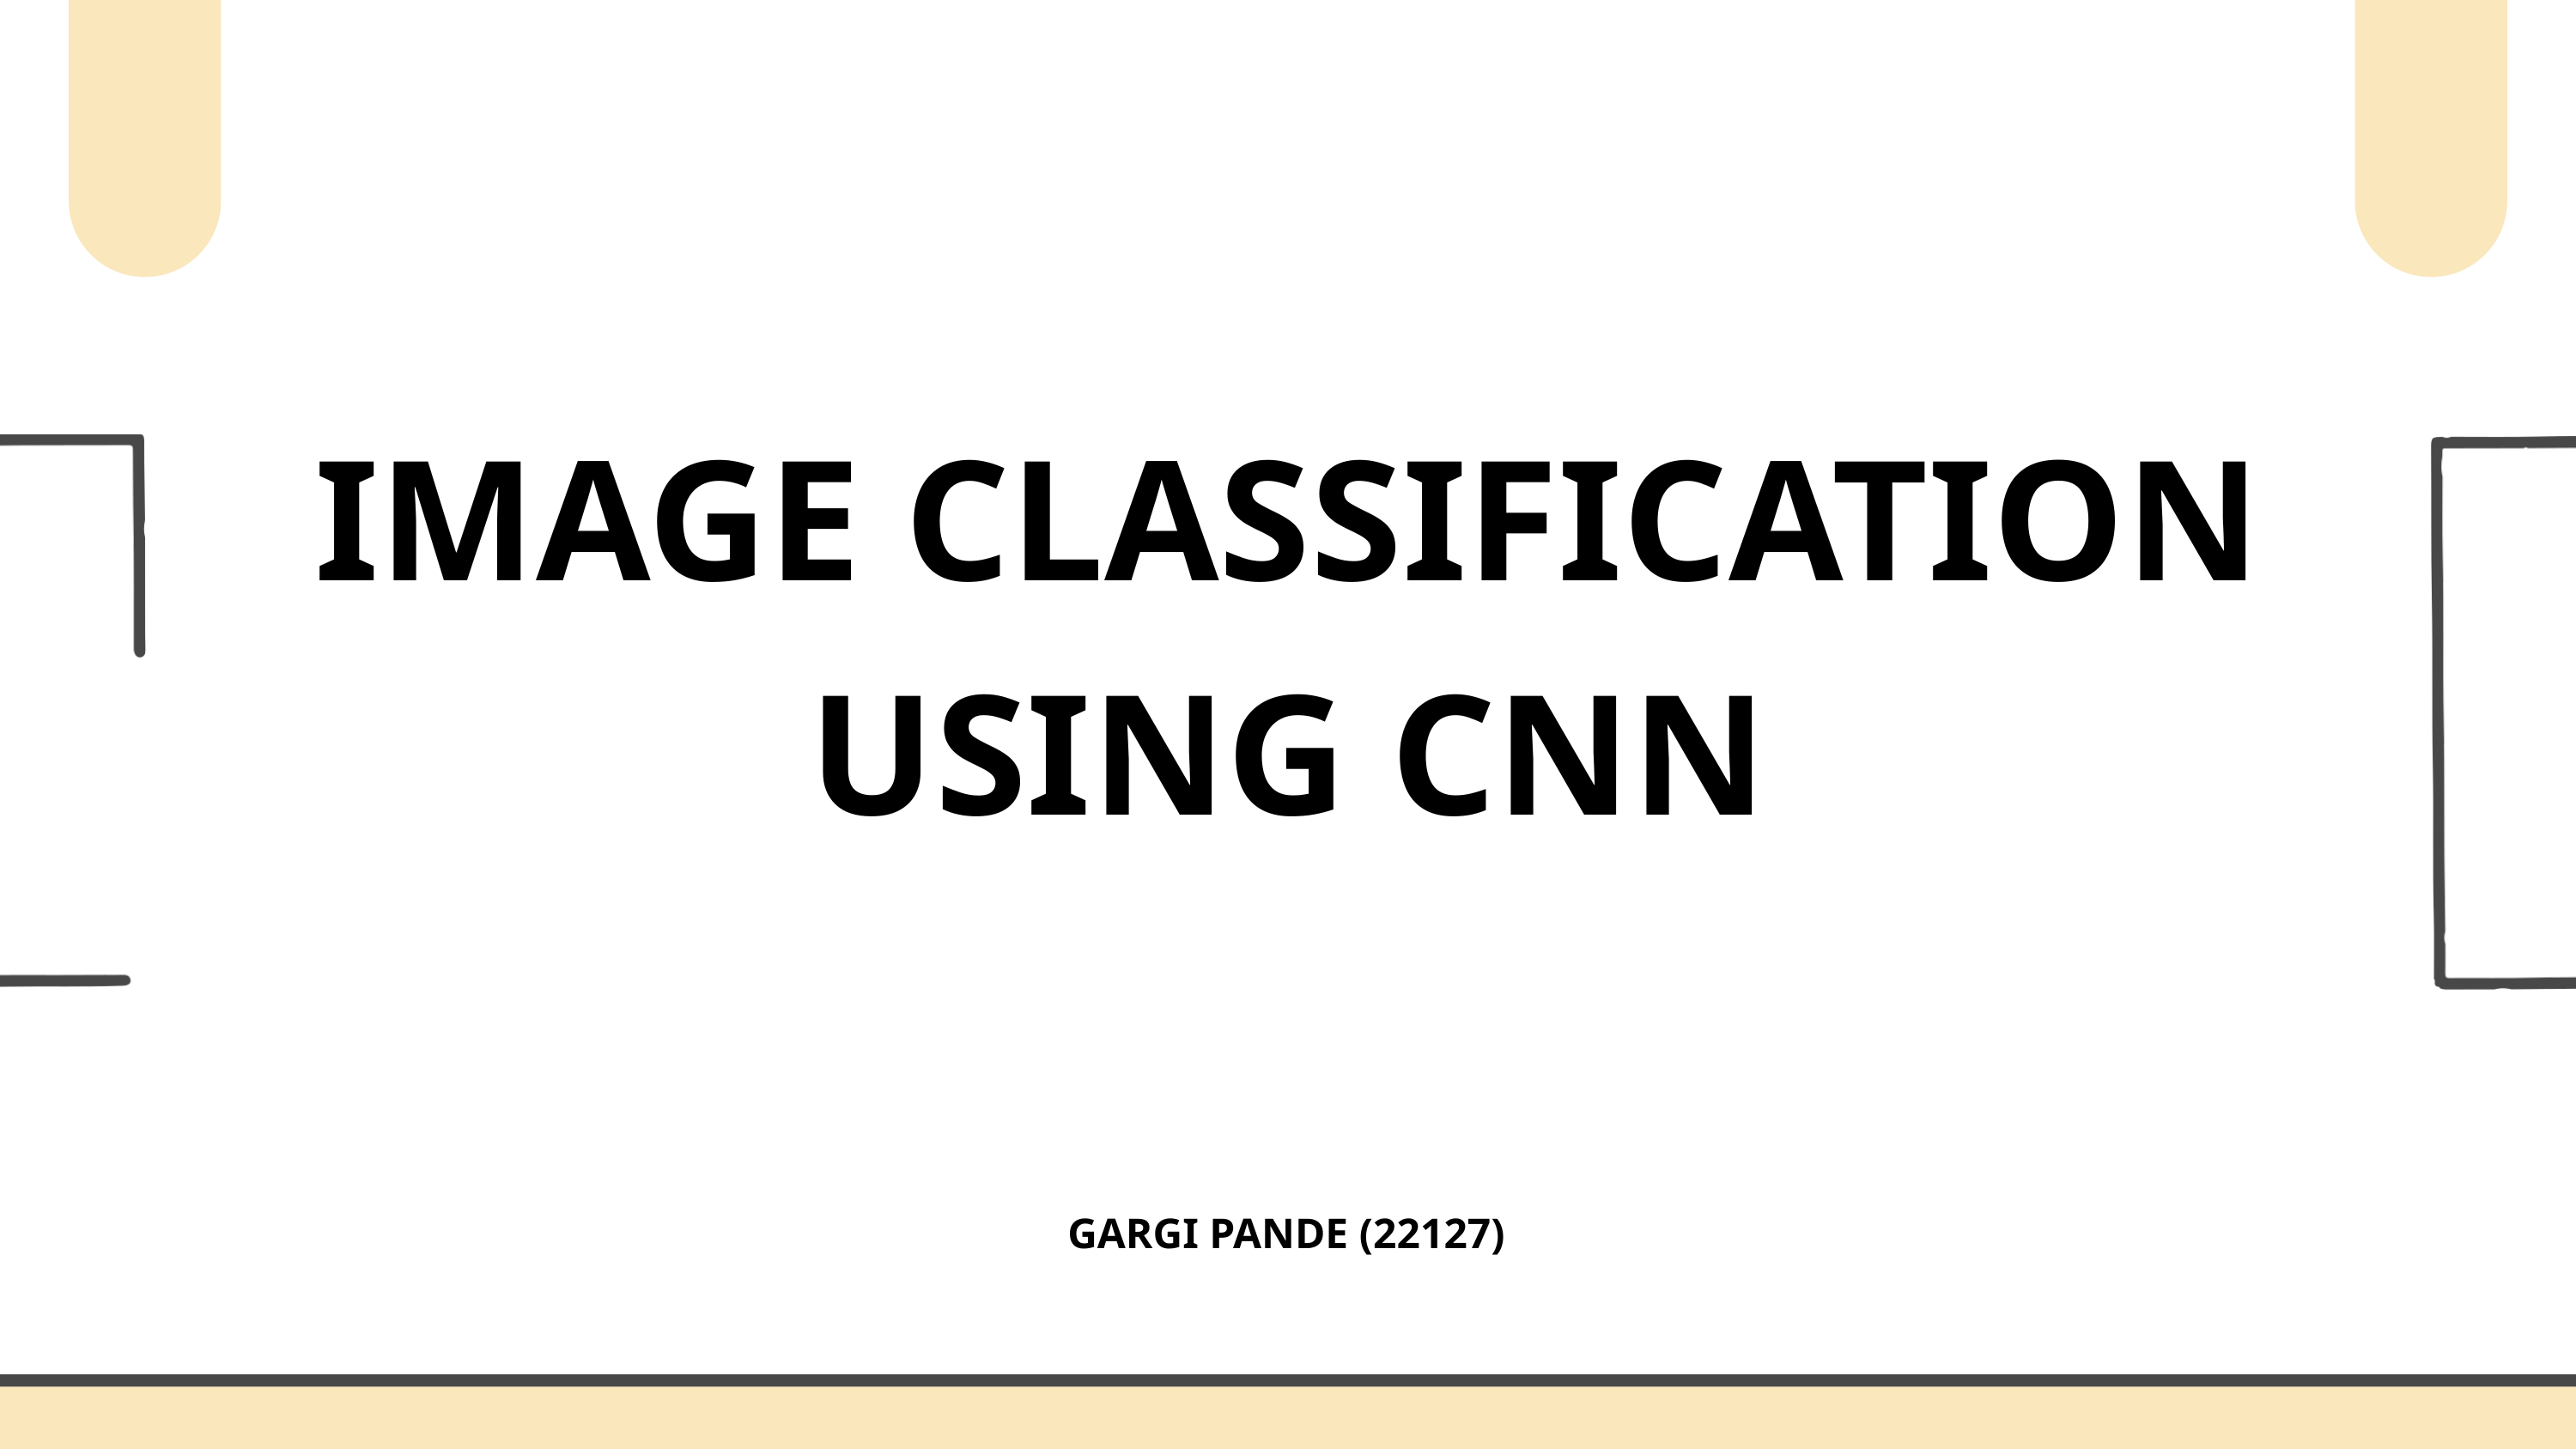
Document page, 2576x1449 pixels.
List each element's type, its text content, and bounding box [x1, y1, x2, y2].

text_box [0, 1380, 2576, 1449]
text_box [2431, 434, 2576, 990]
text_box [69, 0, 222, 277]
text_box [2354, 0, 2507, 277]
text_box IMAGE CLASSIFICATION USING CNN [313, 379, 2263, 848]
text_box [0, 434, 146, 990]
text_box GARGI PANDE (22127) [1007, 1197, 1566, 1257]
